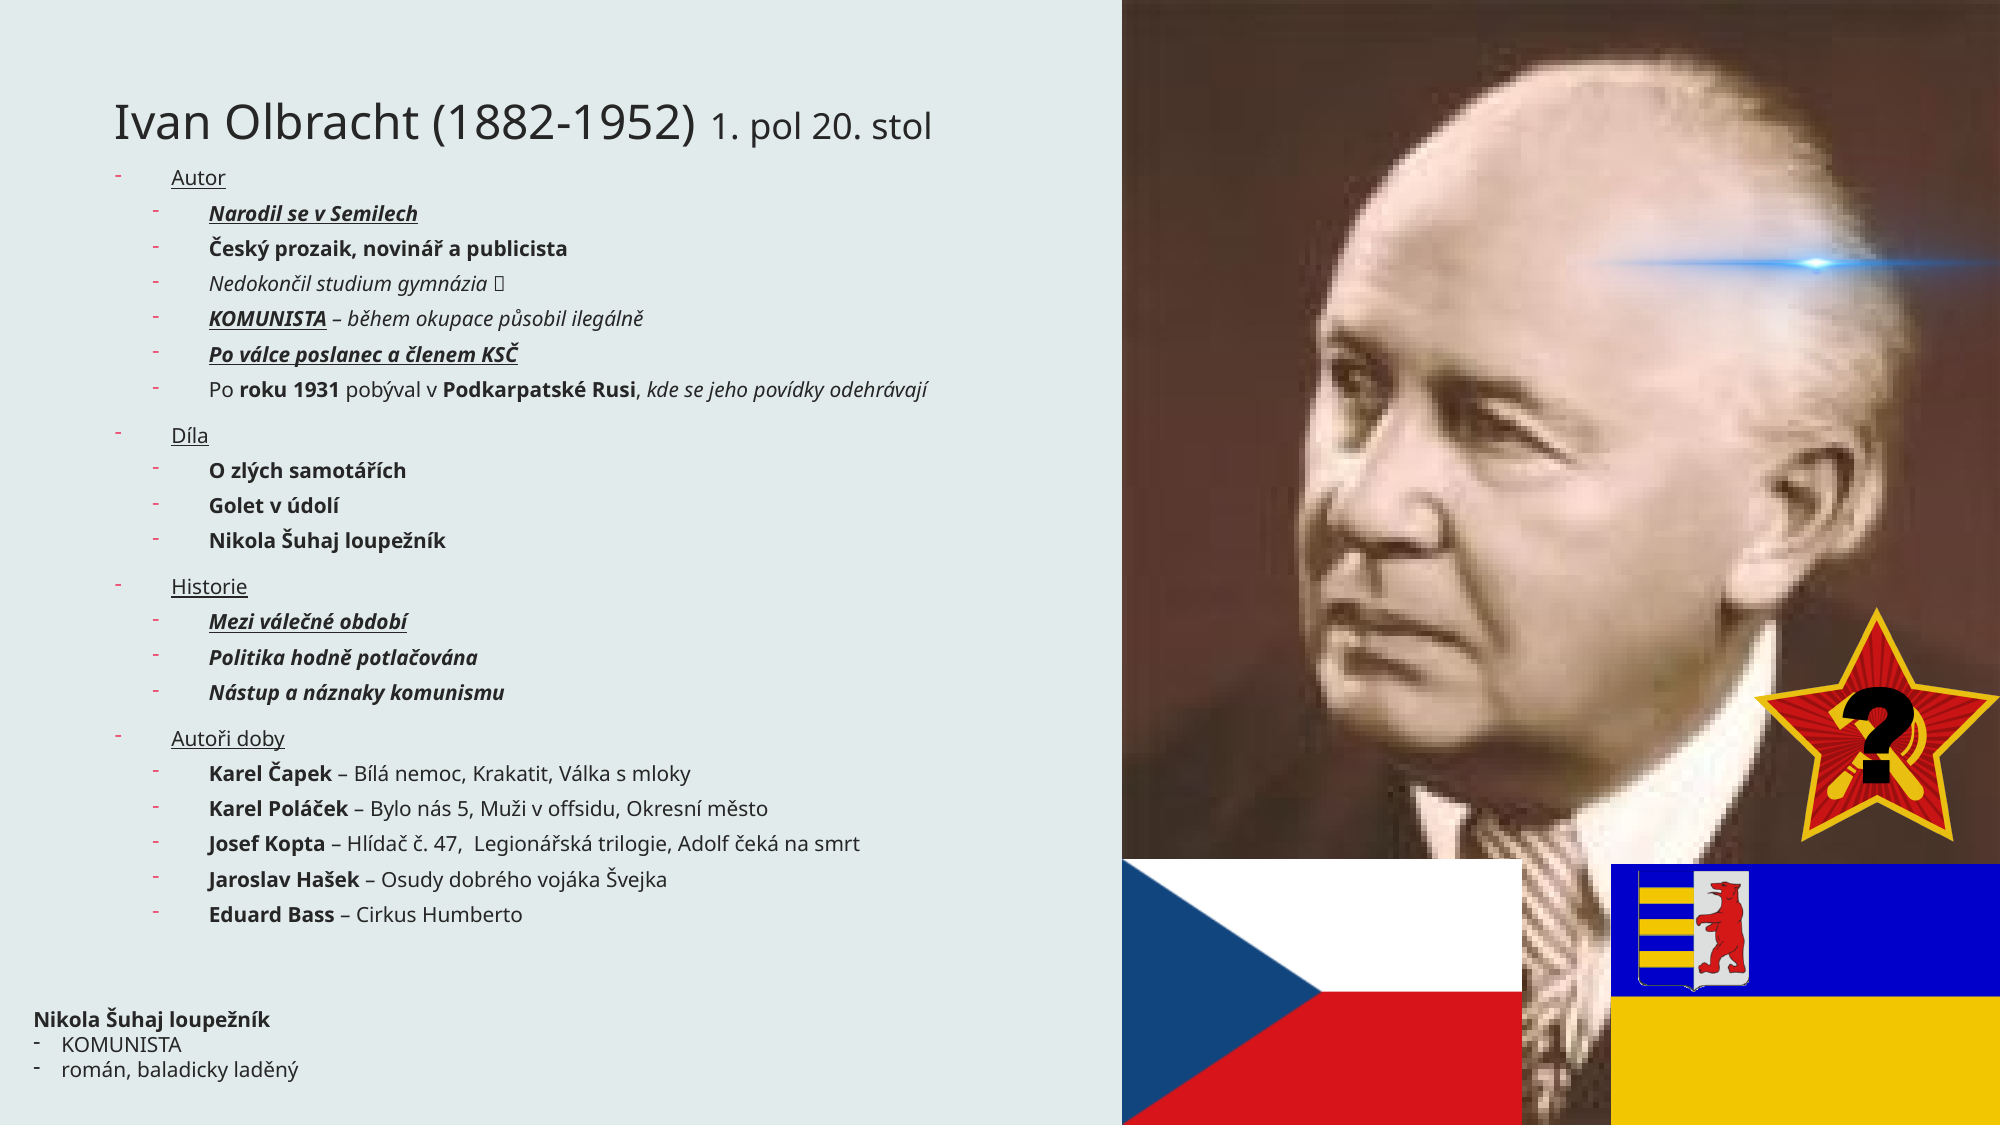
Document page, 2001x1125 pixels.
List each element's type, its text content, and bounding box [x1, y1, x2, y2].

picture [1122, 0, 2000, 1125]
text_box Nikola Šuhaj loupežník KOMUNISTA román, baladicky laděný [18, 999, 1122, 1090]
title Ivan Olbracht (1882-1952) 1. pol 20. stol [99, 90, 1102, 158]
list Autor Narodil se v Semilech Český prozaik, novinář a publicista Nedokončil studium gymnázia  KOMUNISTA – během okupace působil ilegálně Po válce poslanec a členem KSČ Po roku 1931 pobýval v Podkarpatské Rusi, kde se jeho povídky odehrávají Díla O zlých samotářích Golet v údolí Nikola Šuhaj loupežník Historie Mezi válečné období Politika hodně potlačována Nástup a náznaky komunismu Autoři doby Karel Čapek – Bílá nemoc, Krakatit, Válka s mloky Karel Poláček – Bylo nás 5, Muži v offsidu, Okresní město Josef Kopta – Hlídač č. 47, Legionářská trilogie, Adolf čeká na smrt Jaroslav Hašek – Osudy dobrého vojáka Švejka Eduard Bass – Cirkus Humberto [100, 157, 1122, 999]
text_box [0, 0, 1122, 1125]
